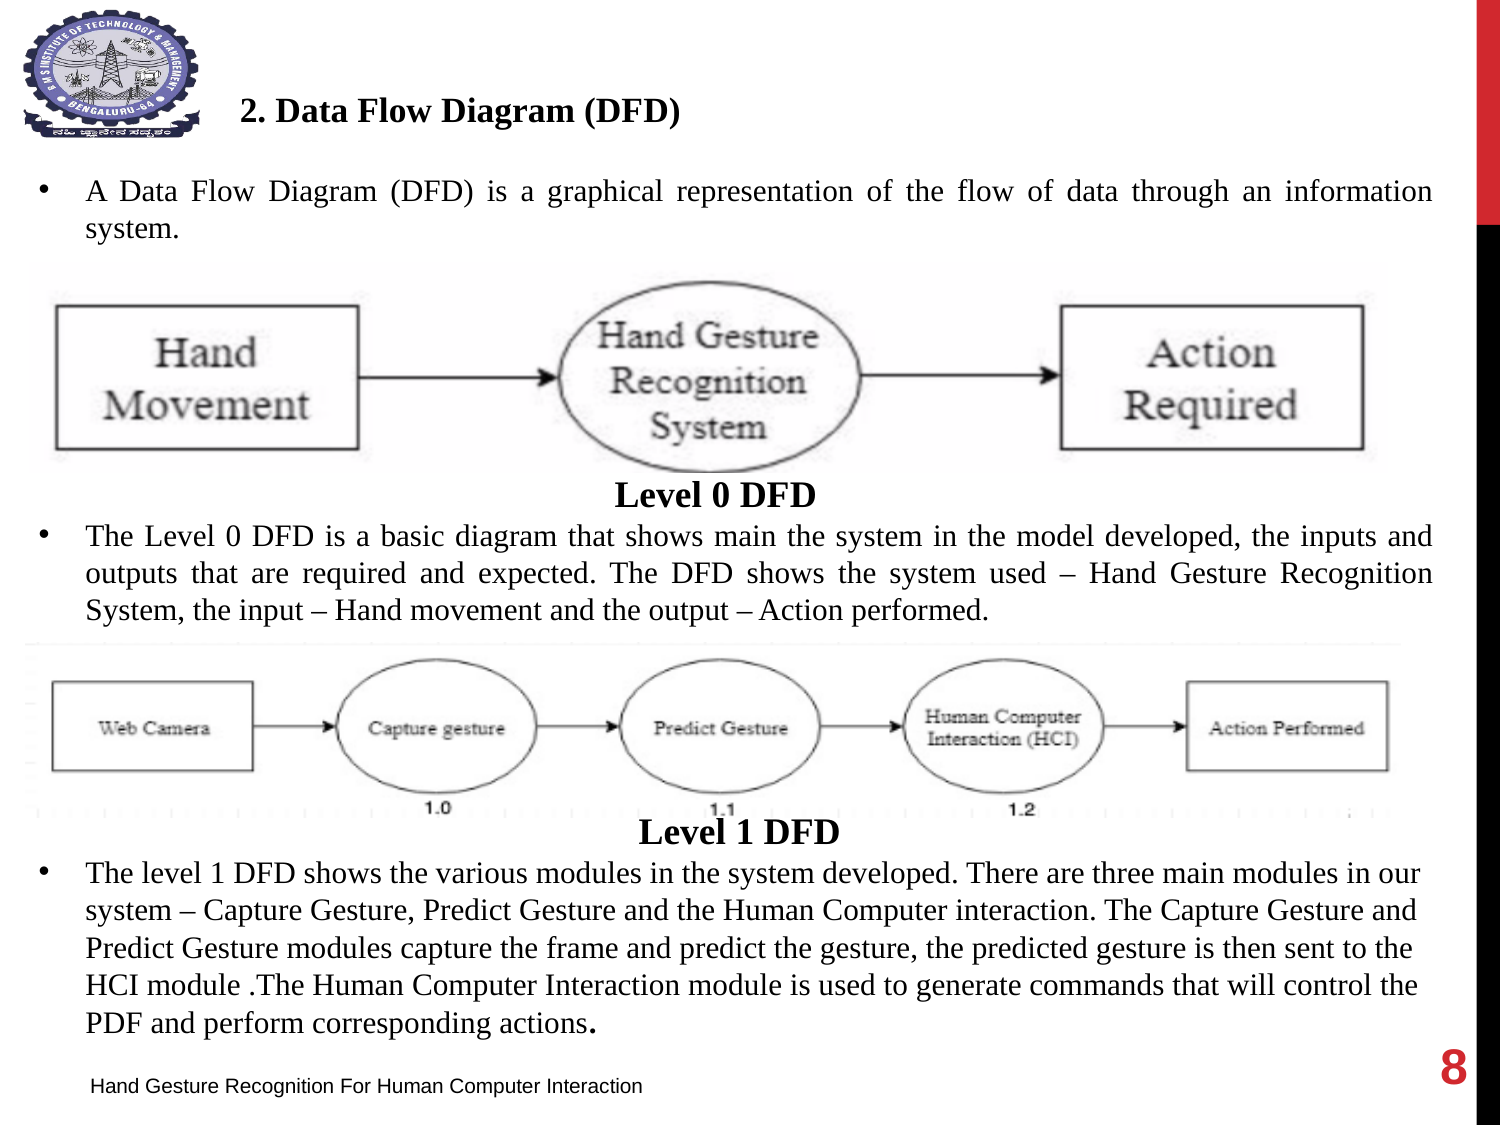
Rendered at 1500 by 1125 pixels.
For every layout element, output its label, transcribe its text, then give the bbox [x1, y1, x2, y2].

slide_number 8 [1450, 1034, 1500, 1095]
picture [0, 261, 1388, 473]
text_box A Data Flow Diagram (DFD) is a graphical representation of the flow of data through an information system. Level 0 DFD The Level 0 DFD is a basic diagram that shows main the system in the model developed, the inputs and outputs that are required and expected. The DFD shows the system used – Hand Gesture Recognition System, the input – Hand movement and the output – Action performed. Level 1 DFD The level 1 DFD shows the various modules in the system developed. There are three main modules in our system – Capture Gesture, Predict Gesture and the Human Computer interaction. The Capture Gesture and Predict Gesture modules capture the frame and predict the gesture, the predicted gesture is then sent to the HCI module .The Human Computer Interaction module is used to generate commands that will control the PDF and perform corresponding actions. [23, 162, 1450, 1125]
text_box 2. Data Flow Diagram (DFD) [225, 79, 1025, 137]
picture [23, 9, 201, 139]
picture [24, 642, 1401, 819]
